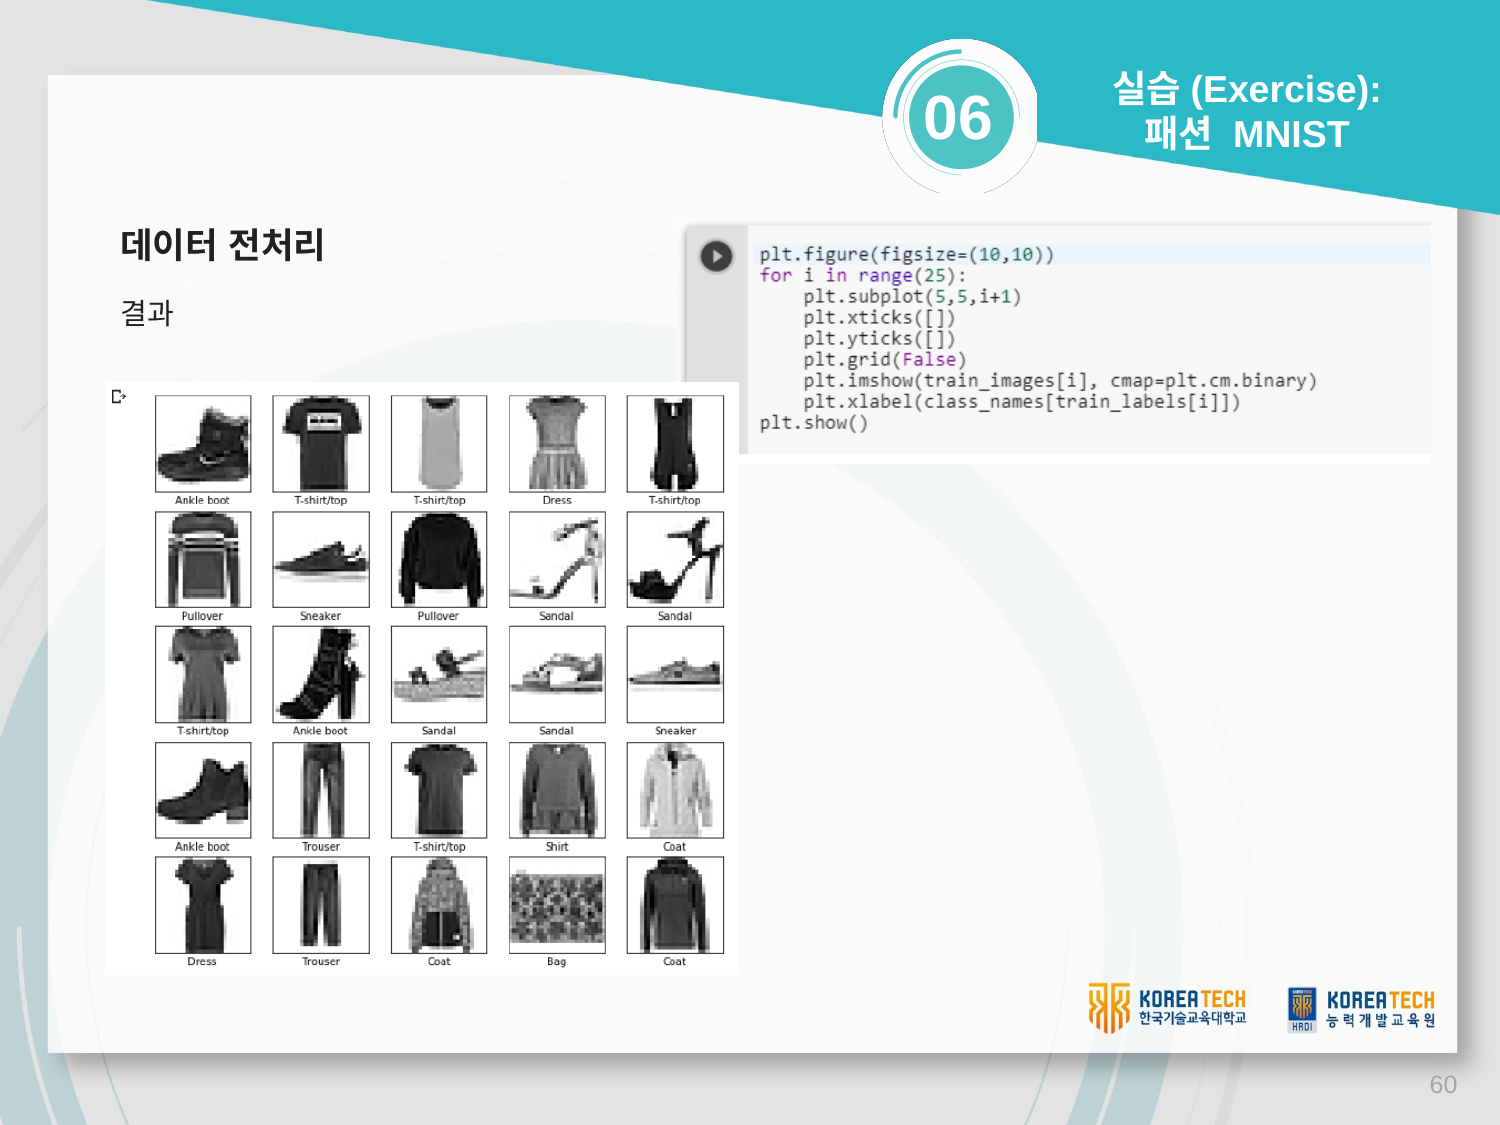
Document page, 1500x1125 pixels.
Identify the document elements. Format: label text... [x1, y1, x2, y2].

picture [0, 0, 1500, 1125]
text_box 실습(Exercise): 패션 MNIST [1053, 57, 1441, 161]
text_box 데이터 전처리 결과 [105, 209, 660, 370]
slide_number 60 [1225, 1053, 1473, 1114]
